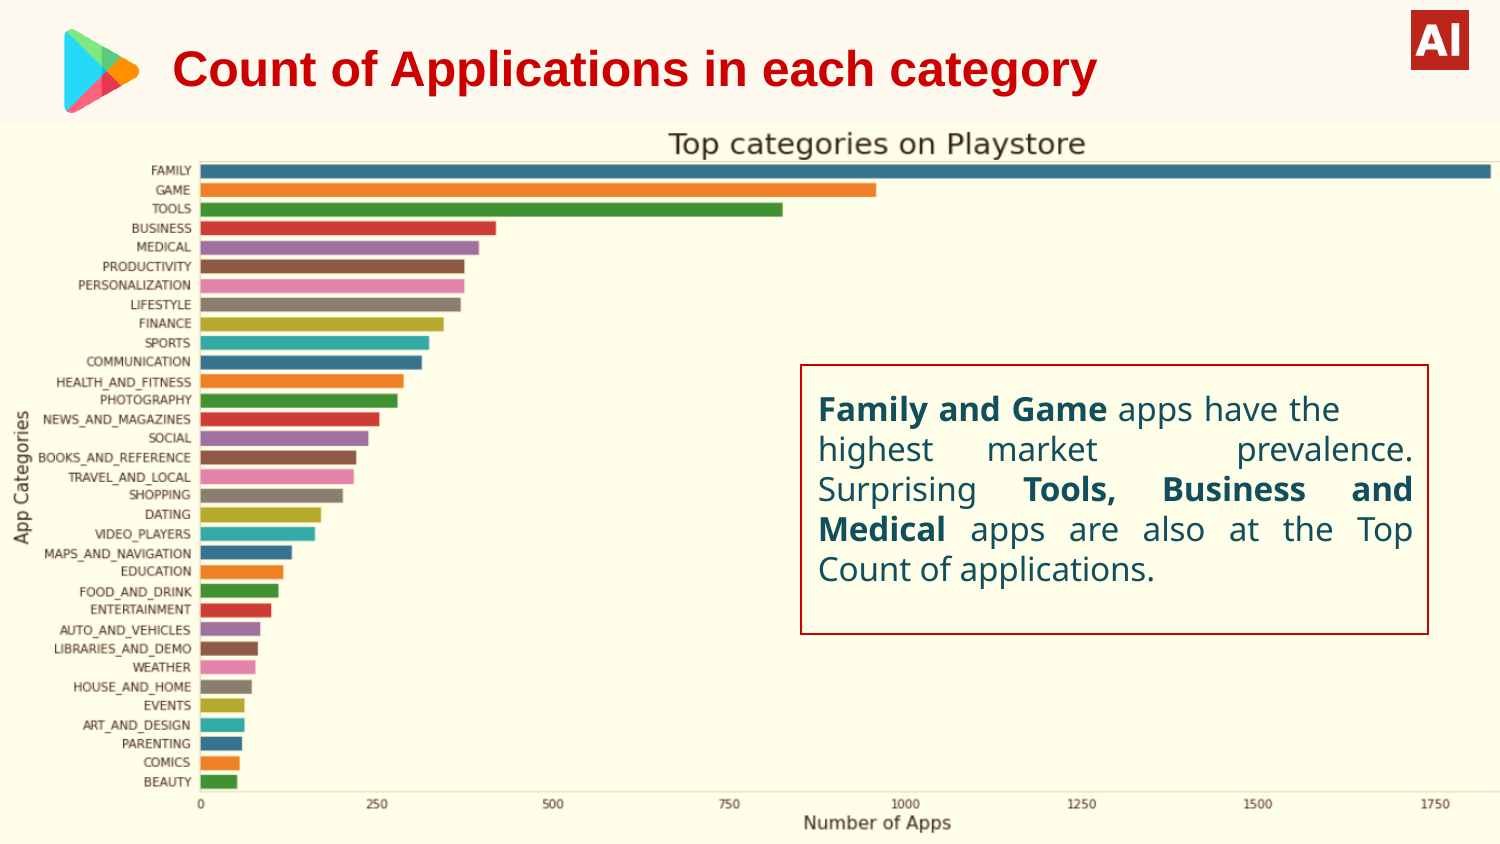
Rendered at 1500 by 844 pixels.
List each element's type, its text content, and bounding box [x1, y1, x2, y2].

picture [1411, 10, 1469, 70]
picture [0, 124, 1500, 844]
text_box [59, 29, 144, 113]
text_box Count of Applications in each category [157, 29, 1251, 122]
